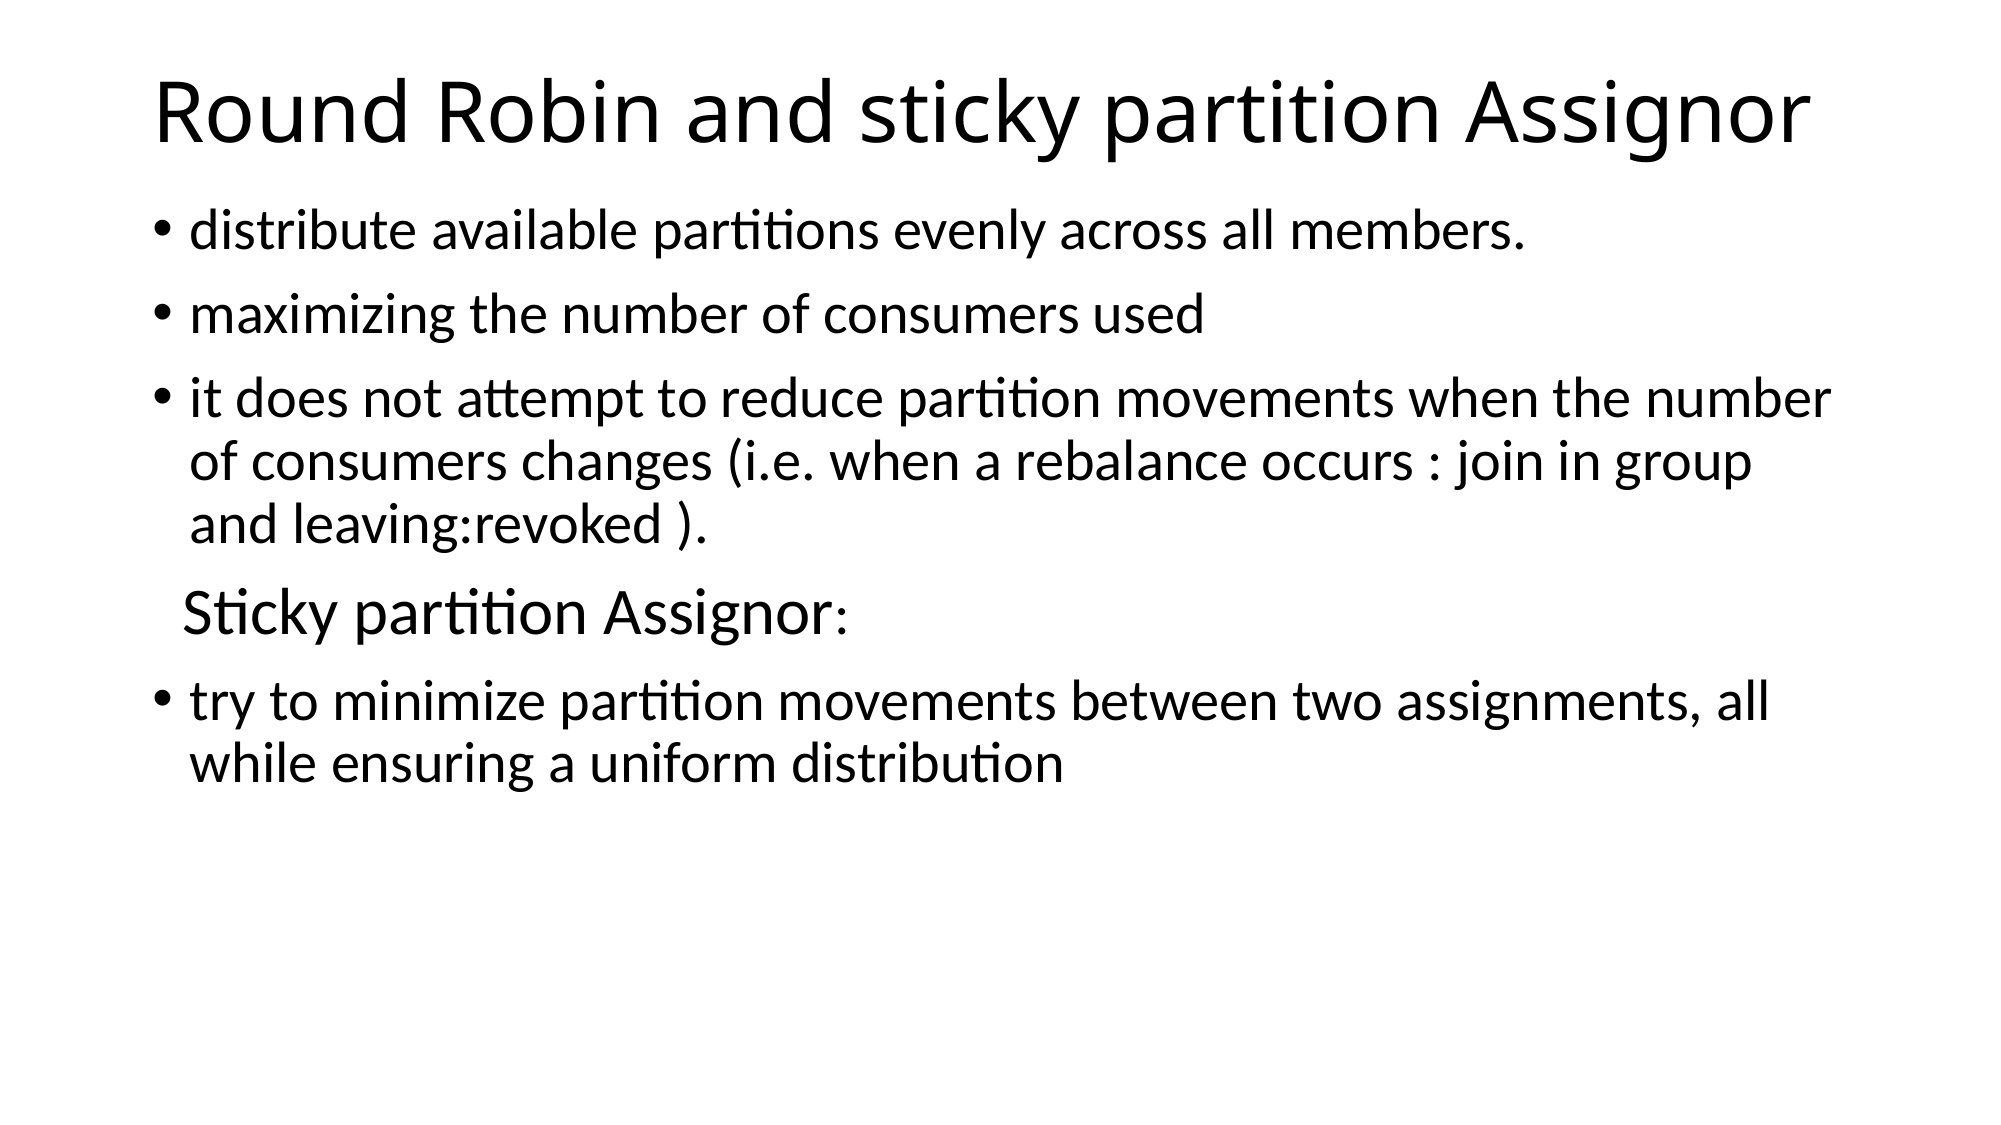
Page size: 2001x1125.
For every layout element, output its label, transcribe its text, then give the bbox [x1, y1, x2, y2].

title Round Robin and sticky partition Assignor [137, 59, 1863, 171]
list distribute available partitions evenly across all members. maximizing the number of consumers used it does not attempt to reduce partition movements when the number of consumers changes (i.e. when a rebalance occurs : join in group and leaving:revoked ). Sticky partition Assignor: try to minimize partition movements between two assignments, all while ensuring a uniform distribution [137, 192, 1863, 1014]
